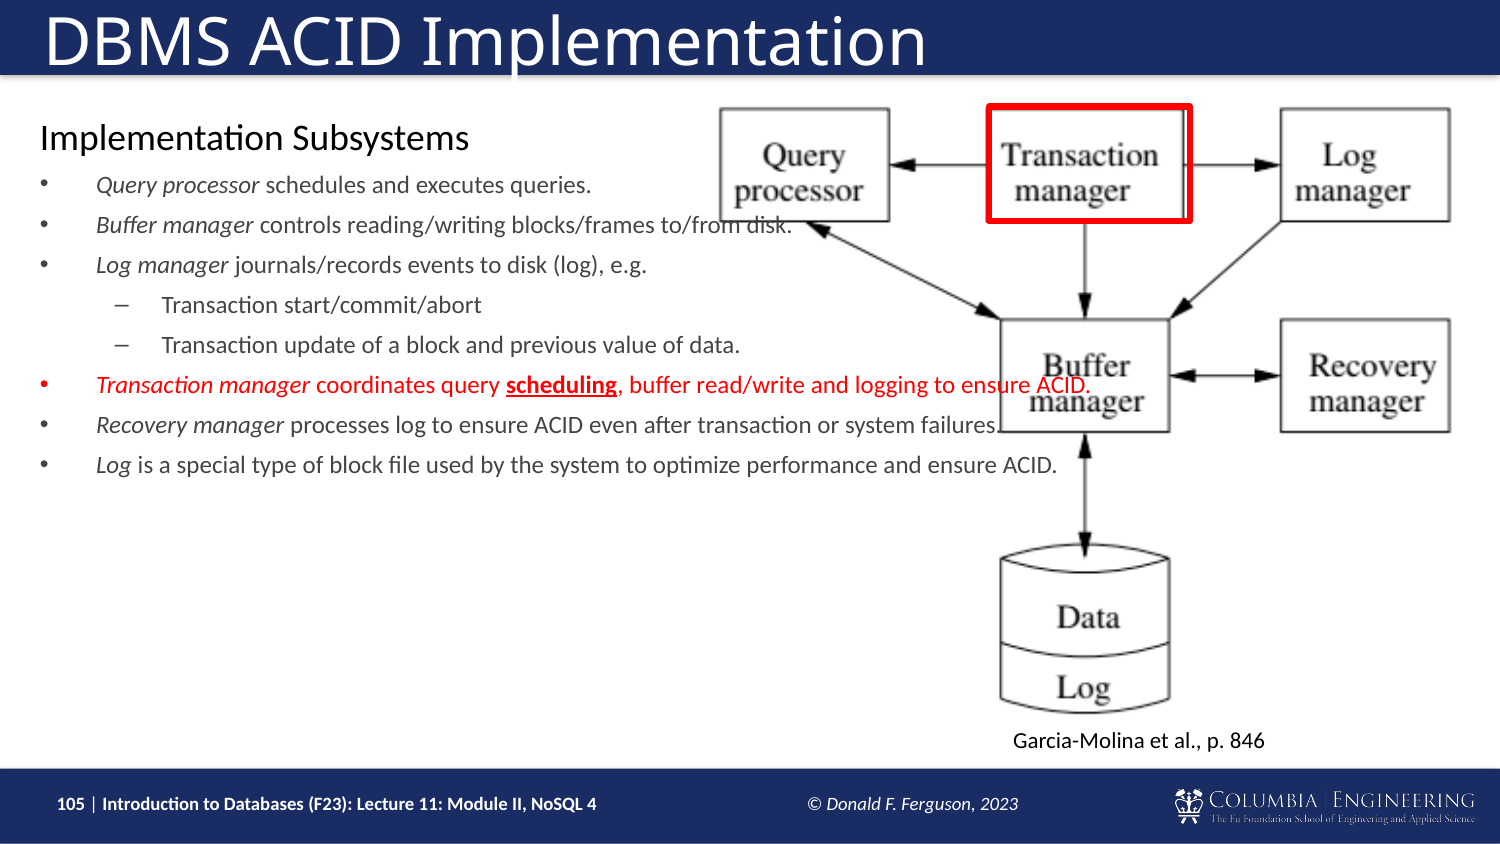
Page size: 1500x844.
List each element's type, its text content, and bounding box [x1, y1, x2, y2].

picture [705, 96, 1473, 724]
title DBMS ACID Implementation [28, 0, 1450, 73]
list Implementation Subsystems Query processor schedules and executes queries. Buffer manager controls reading/writing blocks/frames to/from disk. Log manager journals/records events to disk (log), e.g. Transaction start/commit/abort Transaction update of a block and previous value of data. Transaction manager coordinates query scheduling, buffer read/write and logging to ensure ACID. Recovery manager processes log to ensure ACID even after transaction or system failures. Log is a special type of block file used by the system to optimize performance and ensure ACID. [24, 96, 998, 760]
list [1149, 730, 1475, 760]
text_box Garcia-Molina et al., p. 846 [998, 732, 1149, 844]
